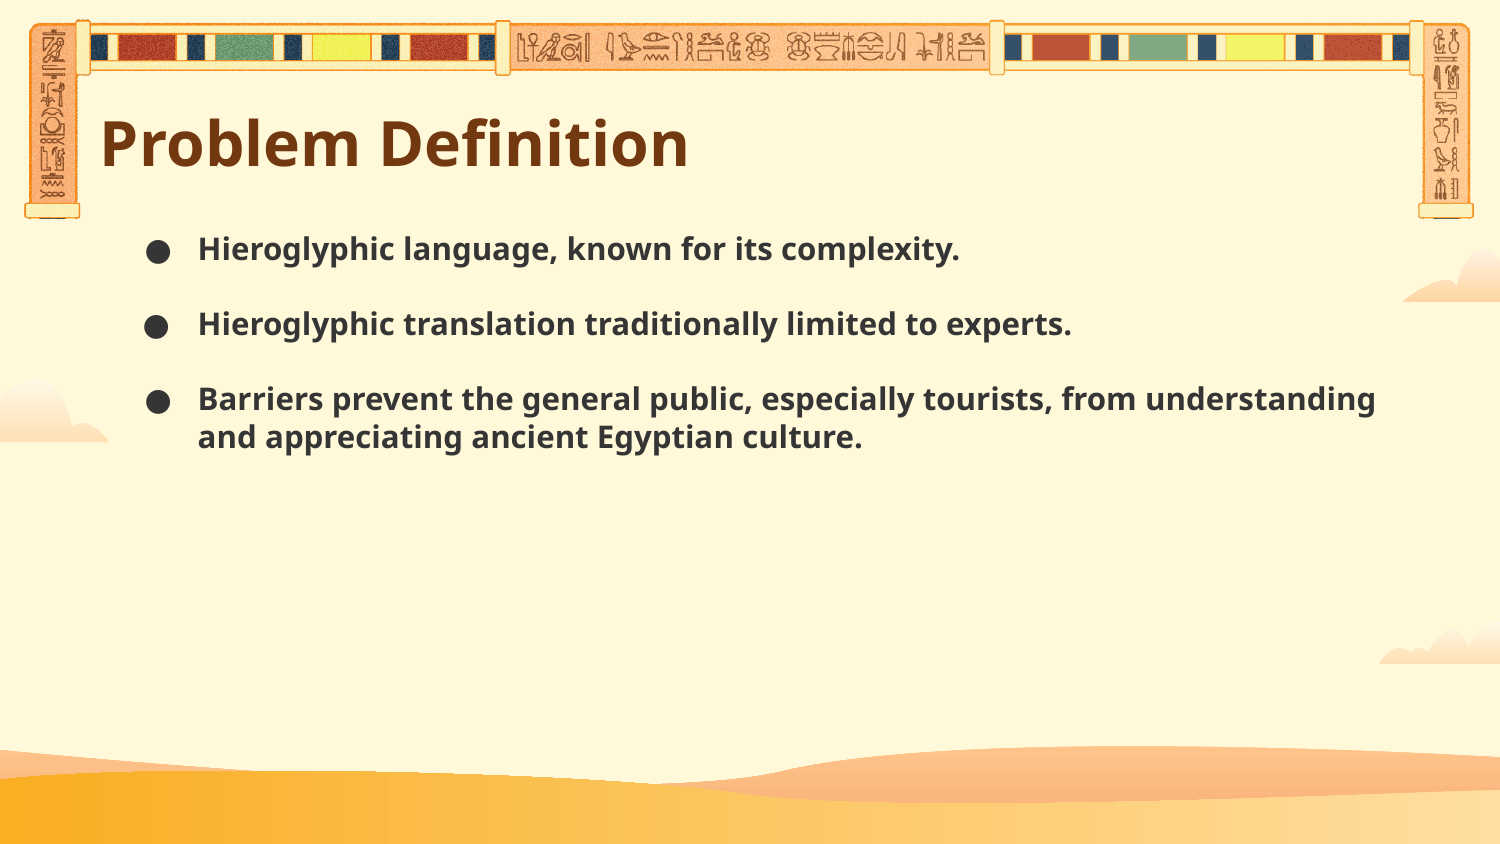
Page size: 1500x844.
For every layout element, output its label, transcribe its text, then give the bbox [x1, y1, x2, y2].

text_box Problem Definition [85, 88, 1102, 194]
picture [0, 0, 1499, 219]
text_box Hieroglyphic language, known for its complexity. Hieroglyphic translation traditionally limited to experts. Barriers prevent the general public, especially tourists, from understanding and appreciating ancient Egyptian culture. [107, 184, 1458, 598]
